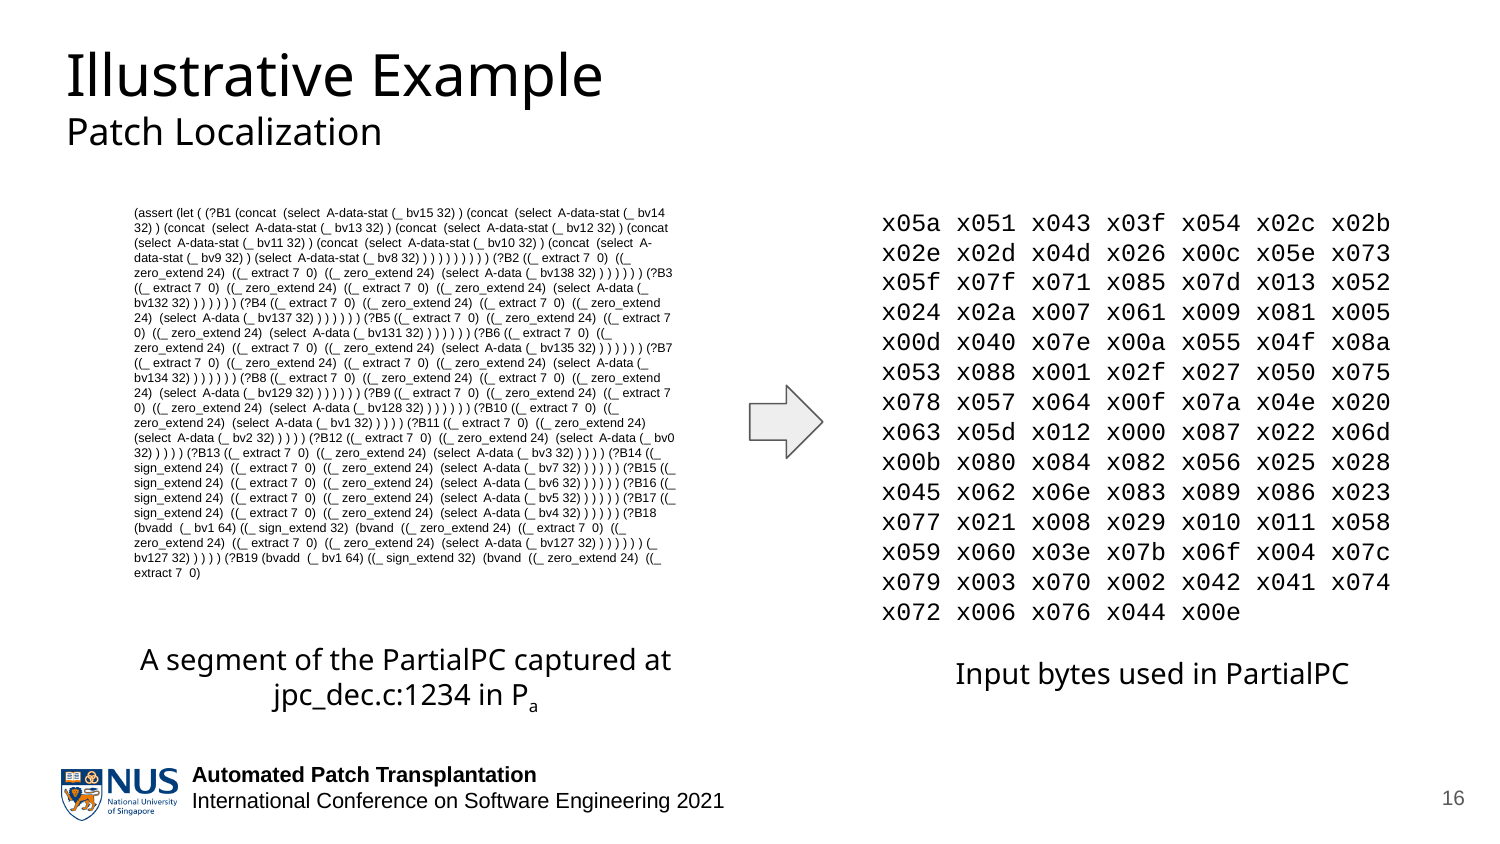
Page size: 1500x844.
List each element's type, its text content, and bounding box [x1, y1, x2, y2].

picture [61, 767, 178, 822]
text_box [749, 385, 823, 459]
text_box x05a x051 x043 x03f x054 x02c x02b x02e x02d x04d x026 x00c x05e x073 x05f x07f x071 x085 x07d x013 x052 x024 x02a x007 x061 x009 x081 x005 x00d x040 x07e x00a x055 x04f x08a x053 x088 x001 x02f x027 x050 x075 x078 x057 x064 x00f x07a x04e x020 x063 x05d x012 x000 x087 x022 x06d x00b x080 x084 x082 x056 x025 x028 x045 x062 x06e x083 x089 x086 x023 x077 x021 x008 x029 x010 x011 x058 x059 x060 x03e x07b x06f x004 x07c x079 x003 x070 x002 x042 x041 x074 x072 x006 x076 x044 x00e [866, 191, 1440, 561]
text_box A segment of the PartialPC captured at jpc_dec.c:1234 in Pa [78, 626, 733, 677]
text_box (assert (let ( (?B1 (concat (select A-data-stat (_ bv15 32) ) (concat (select A-data-stat (_ bv14 32) ) (concat (select A-data-stat (_ bv13 32) ) (concat (select A-data-stat (_ bv12 32) ) (concat (select A-data-stat (_ bv11 32) ) (concat (select A-data-stat (_ bv10 32) ) (concat (select A-data-stat (_ bv9 32) ) (select A-data-stat (_ bv8 32) ) ) ) ) ) ) ) ) ) (?B2 ((_ extract 7 0) ((_ zero_extend 24) ((_ extract 7 0) ((_ zero_extend 24) (select A-data (_ bv138 32) ) ) ) ) ) ) (?B3 ((_ extract 7 0) ((_ zero_extend 24) ((_ extract 7 0) ((_ zero_extend 24) (select A-data (_ bv132 32) ) ) ) ) ) ) (?B4 ((_ extract 7 0) ((_ zero_extend 24) ((_ extract 7 0) ((_ zero_extend 24) (select A-data (_ bv137 32) ) ) ) ) ) ) (?B5 ((_ extract 7 0) ((_ zero_extend 24) ((_ extract 7 0) ((_ zero_extend 24) (select A-data (_ bv131 32) ) ) ) ) ) ) (?B6 ((_ extract 7 0) ((_ zero_extend 24) ((_ extract 7 0) ((_ zero_extend 24) (select A-data (_ bv135 32) ) ) ) ) ) ) (?B7 ((_ extract 7 0) ((_ zero_extend 24) ((_ extract 7 0) ((_ zero_extend 24) (select A-data (_ bv134 32) ) ) ) ) ) ) (?B8 ((_ extract 7 0) ((_ zero_extend 24) ((_ extract 7 0) ((_ zero_extend 24) (select A-data (_ bv129 32) ) ) ) ) ) ) (?B9 ((_ extract 7 0) ((_ zero_extend 24) ((_ extract 7 0) ((_ zero_extend 24) (select A-data (_ bv128 32) ) ) ) ) ) ) (?B10 ((_ extract 7 0) ((_ zero_extend 24) (select A-data (_ bv1 32) ) ) ) ) (?B11 ((_ extract 7 0) ((_ zero_extend 24) (select A-data (_ bv2 32) ) ) ) ) (?B12 ((_ extract 7 0) ((_ zero_extend 24) (select A-data (_ bv0 32) ) ) ) ) (?B13 ((_ extract 7 0) ((_ zero_extend 24) (select A-data (_ bv3 32) ) ) ) ) (?B14 ((_ sign_extend 24) ((_ extract 7 0) ((_ zero_extend 24) (select A-data (_ bv7 32) ) ) ) ) ) (?B15 ((_ sign_extend 24) ((_ extract 7 0) ((_ zero_extend 24) (select A-data (_ bv6 32) ) ) ) ) ) (?B16 ((_ sign_extend 24) ((_ extract 7 0) ((_ zero_extend 24) (select A-data (_ bv5 32) ) ) ) ) ) (?B17 ((_ sign_extend 24) ((_ extract 7 0) ((_ zero_extend 24) (select A-data (_ bv4 32) ) ) ) ) ) (?B18 (bvadd (_ bv1 64) ((_ sign_extend 32) (bvand ((_ zero_extend 24) ((_ extract 7 0) ((_ zero_extend 24) ((_ extract 7 0) ((_ zero_extend 24) (select A-data (_ bv127 32) ) ) ) ) ) ) (_ bv127 32) ) ) ) ) (?B19 (bvadd (_ bv1 64) ((_ sign_extend 32) (bvand ((_ zero_extend 24) ((_ extract 7 0) [119, 189, 693, 624]
slide_number 16 [1389, 764, 1480, 830]
title Illustrative Example Patch Localization [51, 23, 1449, 117]
text_box Input bytes used in PartialPC [825, 640, 1480, 691]
text_box Automated Patch Transplantation International Conference on Software Engineering 2021 [177, 752, 1029, 820]
